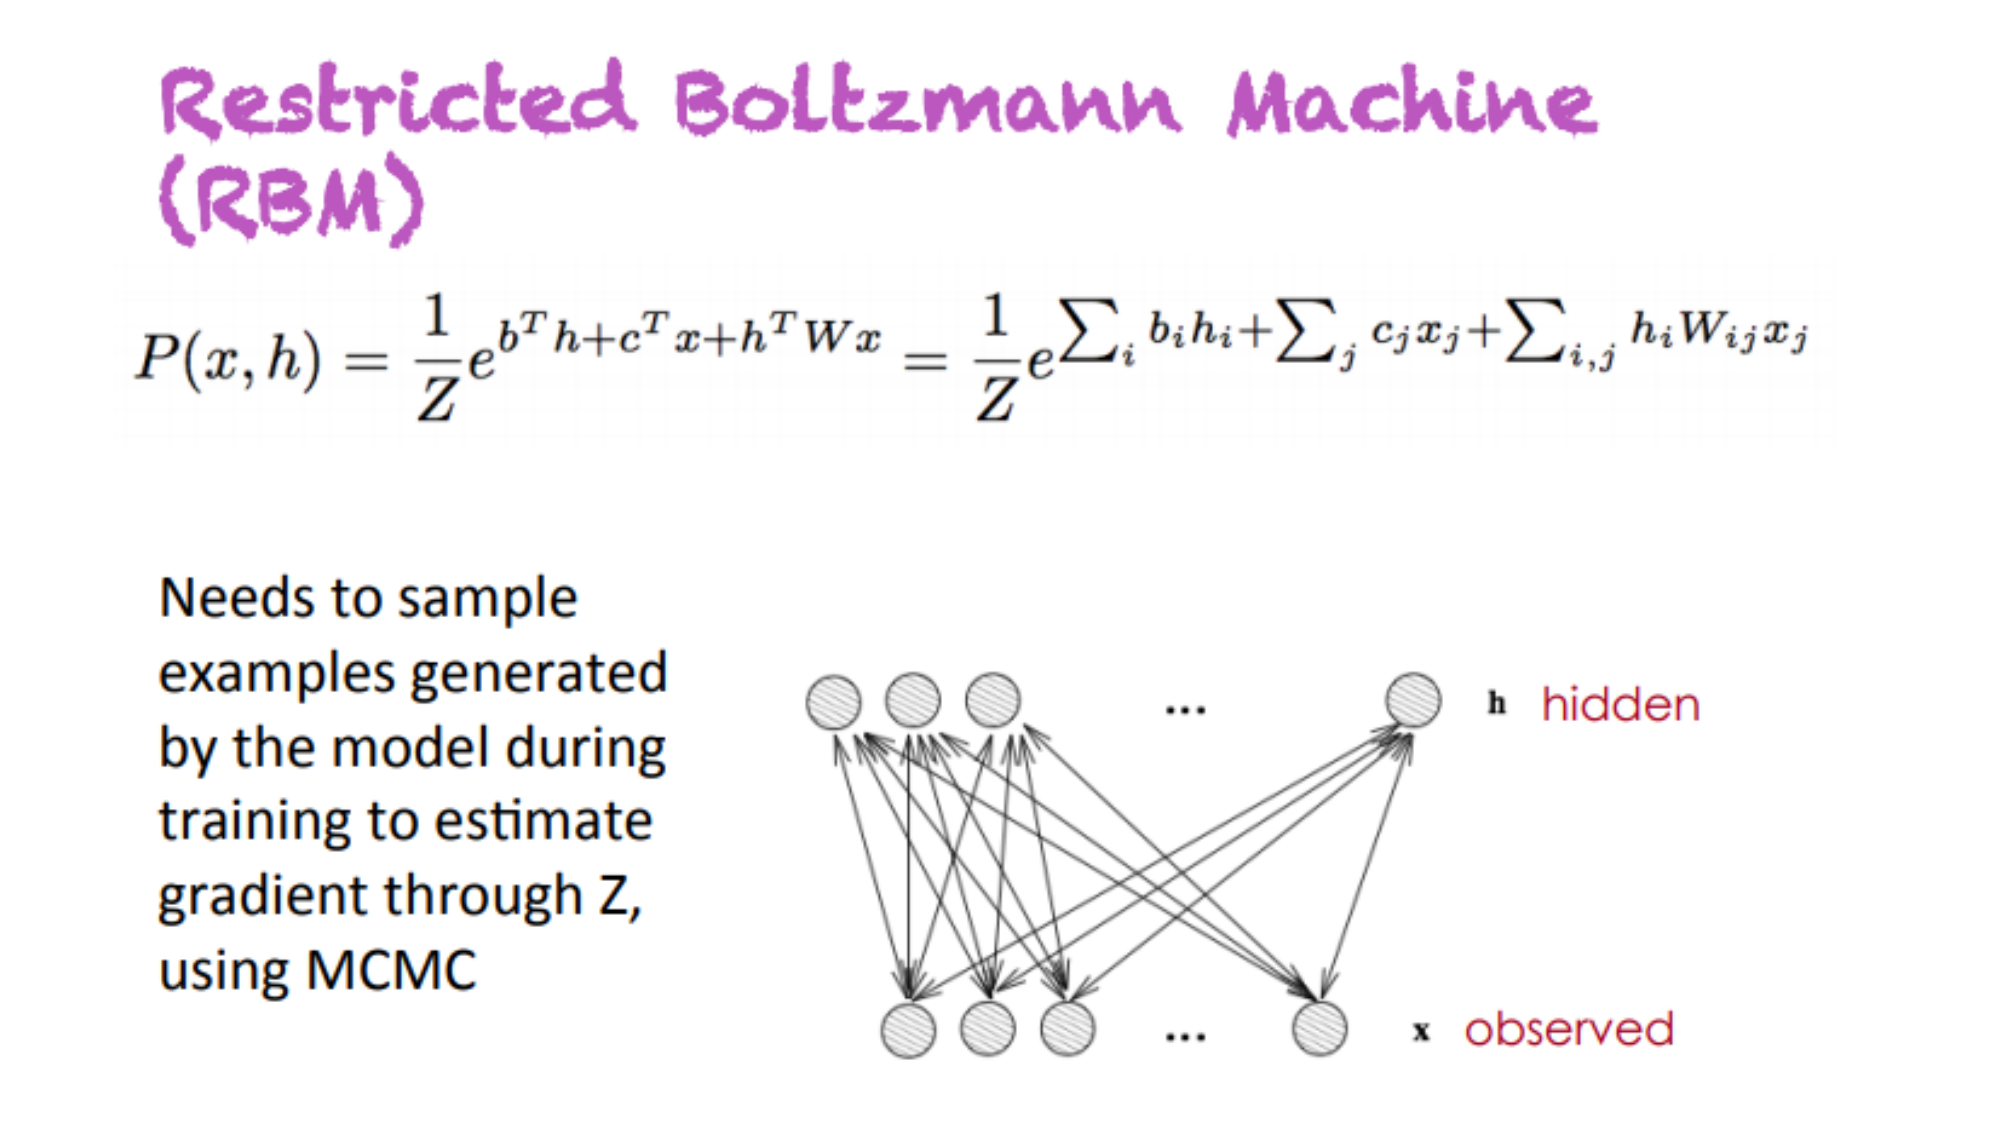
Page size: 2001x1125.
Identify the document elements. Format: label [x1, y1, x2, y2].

picture [114, 19, 1886, 1106]
